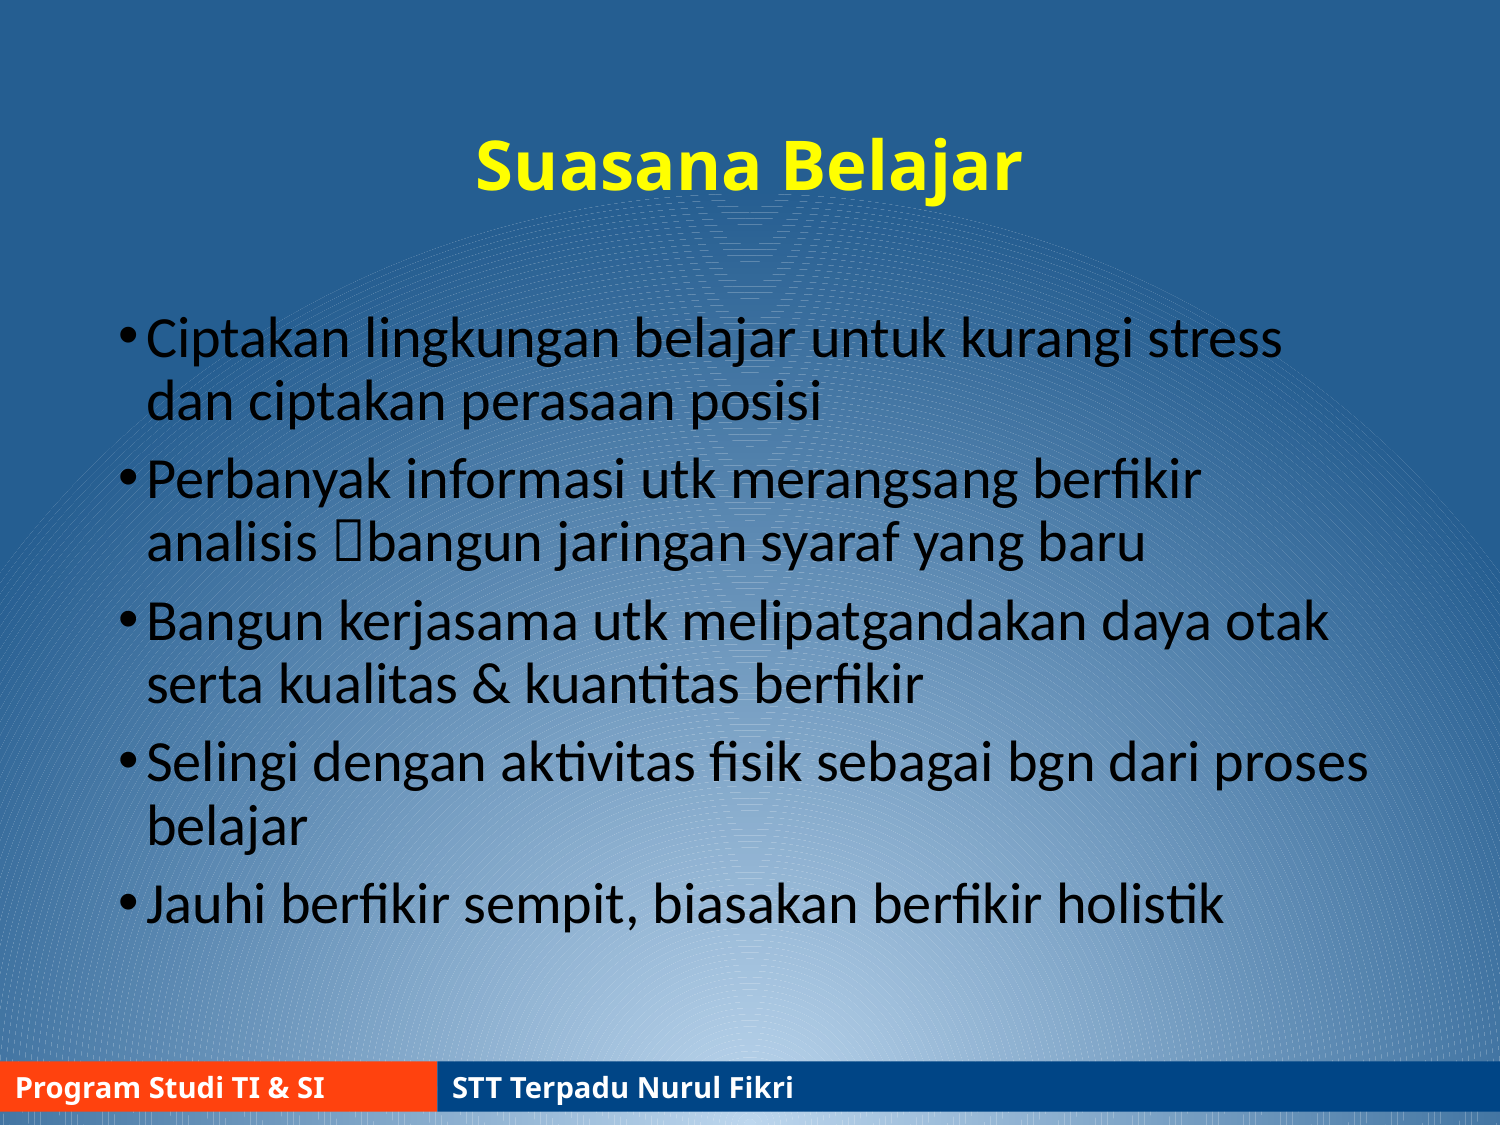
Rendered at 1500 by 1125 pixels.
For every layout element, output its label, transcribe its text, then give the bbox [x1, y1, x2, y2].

list Ciptakan lingkungan belajar untuk kurangi stress dan ciptakan perasaan posisi Perbanyak informasi utk merangsang berfikir analisis bangun jaringan syaraf yang baru Bangun kerjasama utk melipatgandakan daya otak serta kualitas & kuantitas berfikir Selingi dengan aktivitas fisik sebagai bgn dari proses belajar Jauhi berfikir sempit, biasakan berfikir holistik [103, 299, 1397, 1014]
title Suasana Belajar [0, 59, 1500, 278]
